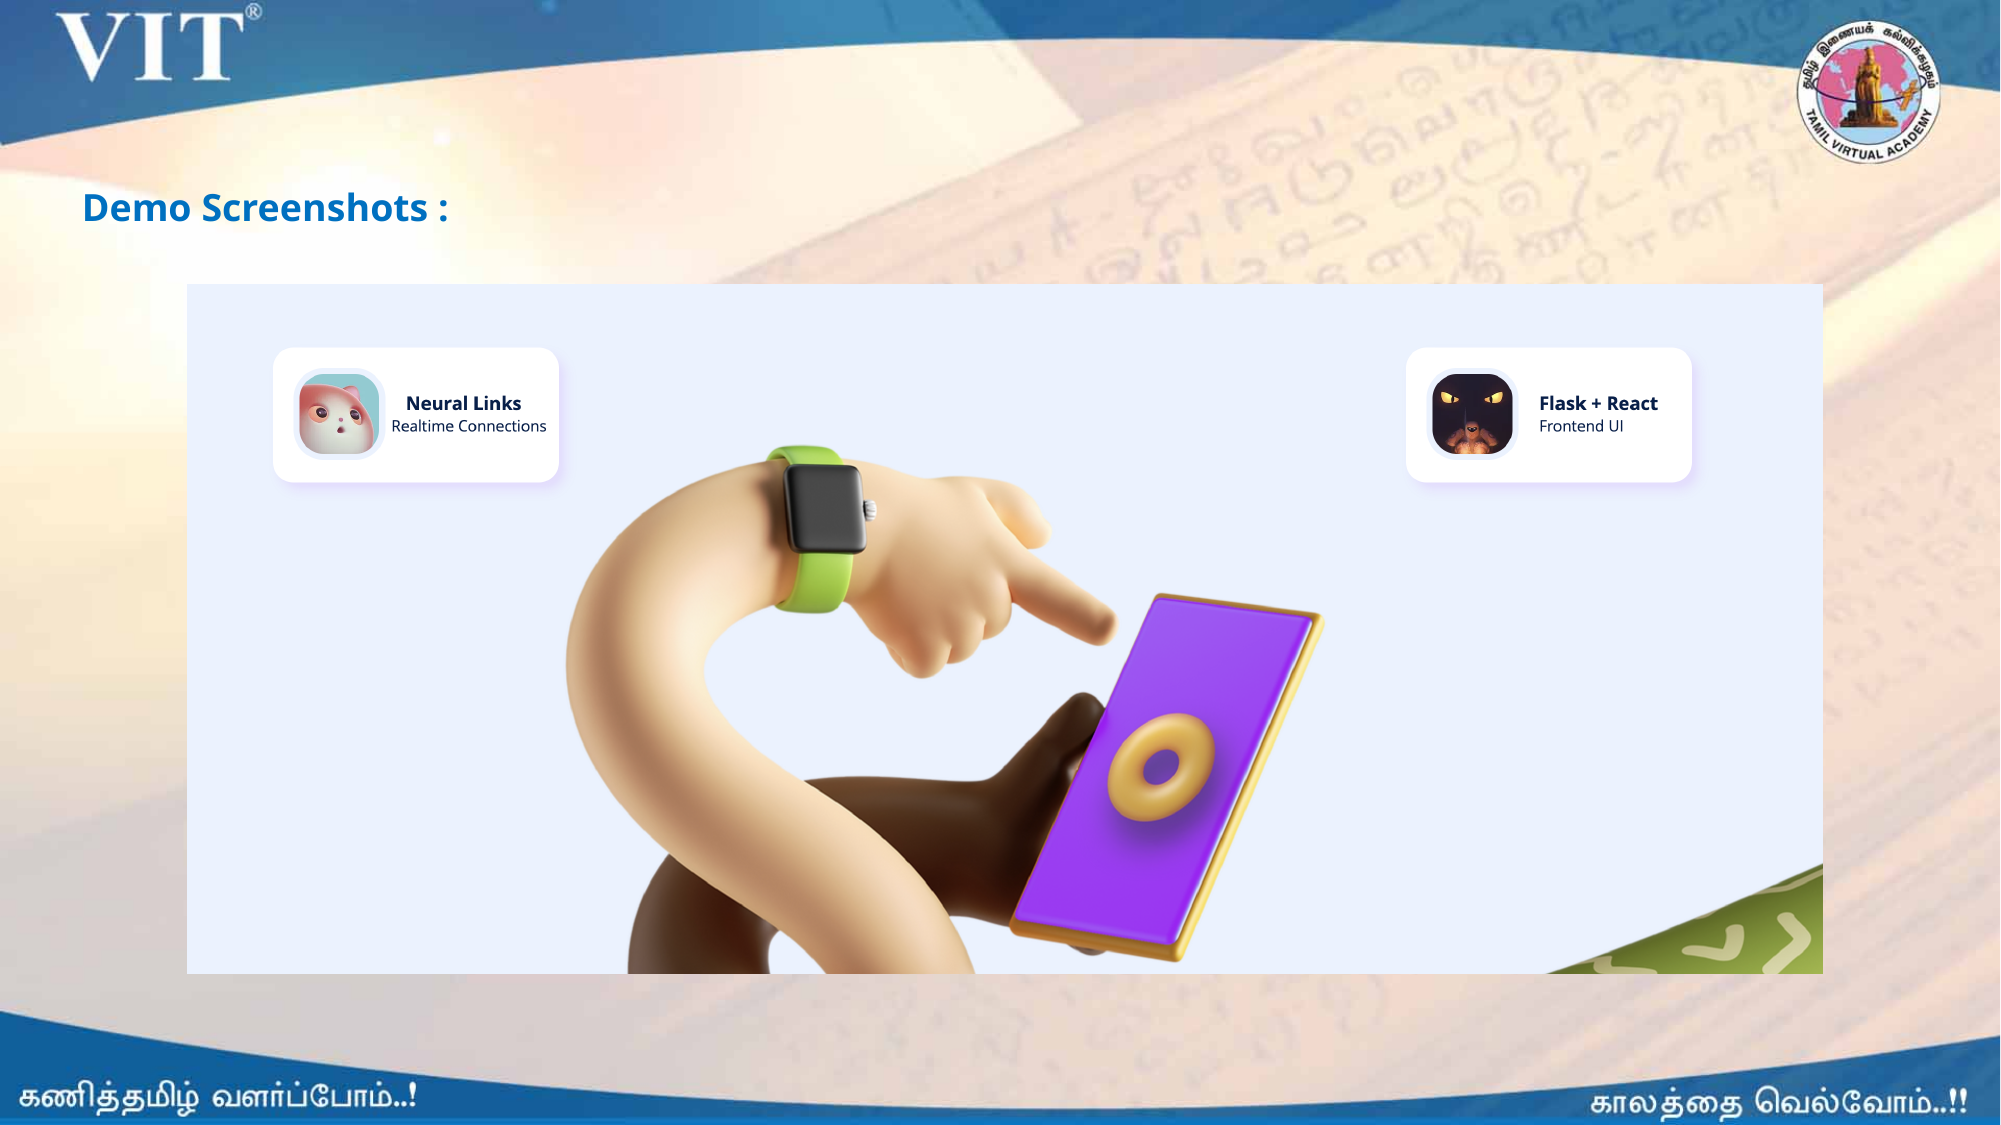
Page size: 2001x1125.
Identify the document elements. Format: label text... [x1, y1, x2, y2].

picture [0, 0, 2001, 1125]
text_box Demo Screenshots : [81, 183, 1882, 923]
